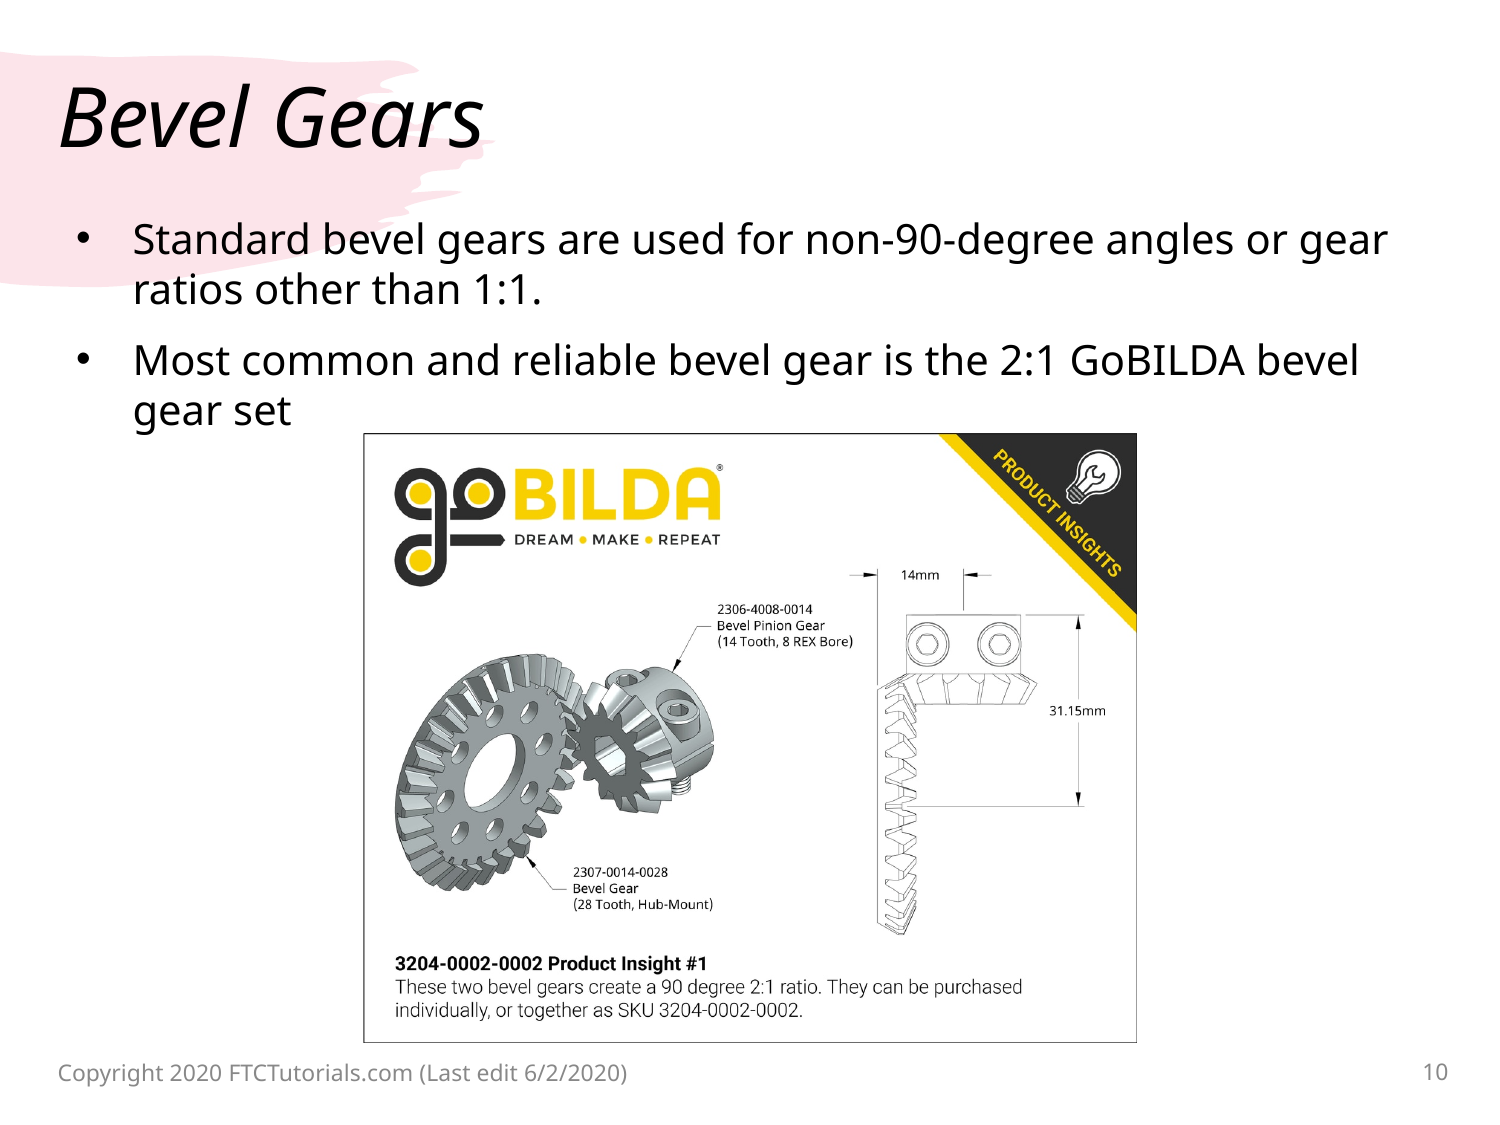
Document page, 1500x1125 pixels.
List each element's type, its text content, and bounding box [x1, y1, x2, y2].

list Standard bevel gears are used for non-90-degree angles or gear ratios other than 1:1. Most common and reliable bevel gear is the 2:1 GoBILDA bevel gear set [42, 204, 1464, 1030]
footer Copyright 2020 FTCTutorials.com (Last edit 6/2/2020) [42, 1042, 718, 1103]
picture [363, 433, 1137, 1043]
slide_number 10 [1378, 1042, 1464, 1103]
title Bevel Gears [42, 59, 1464, 182]
